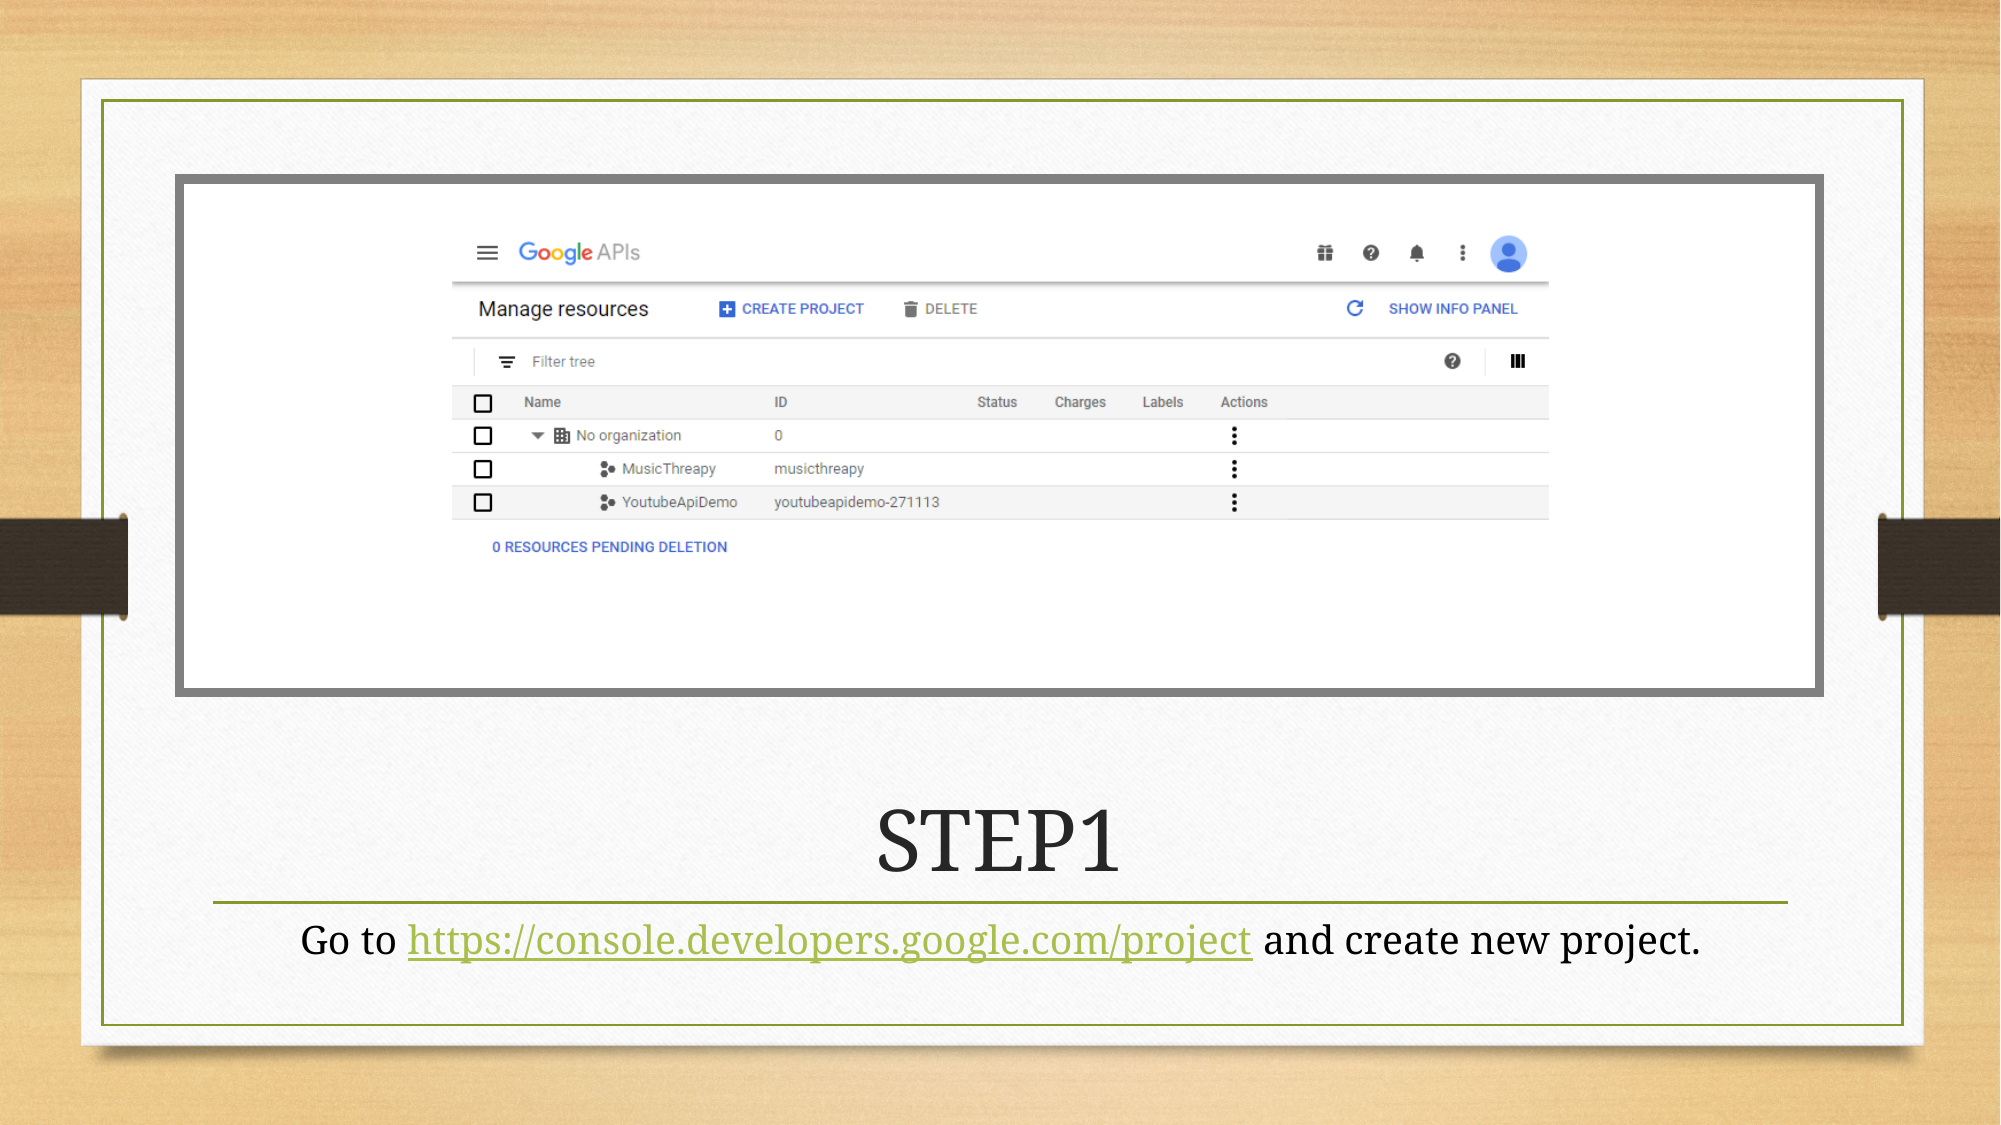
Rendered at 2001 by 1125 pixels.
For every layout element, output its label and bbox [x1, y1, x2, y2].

text_box [0, 0, 2000, 1125]
picture [452, 230, 1549, 635]
